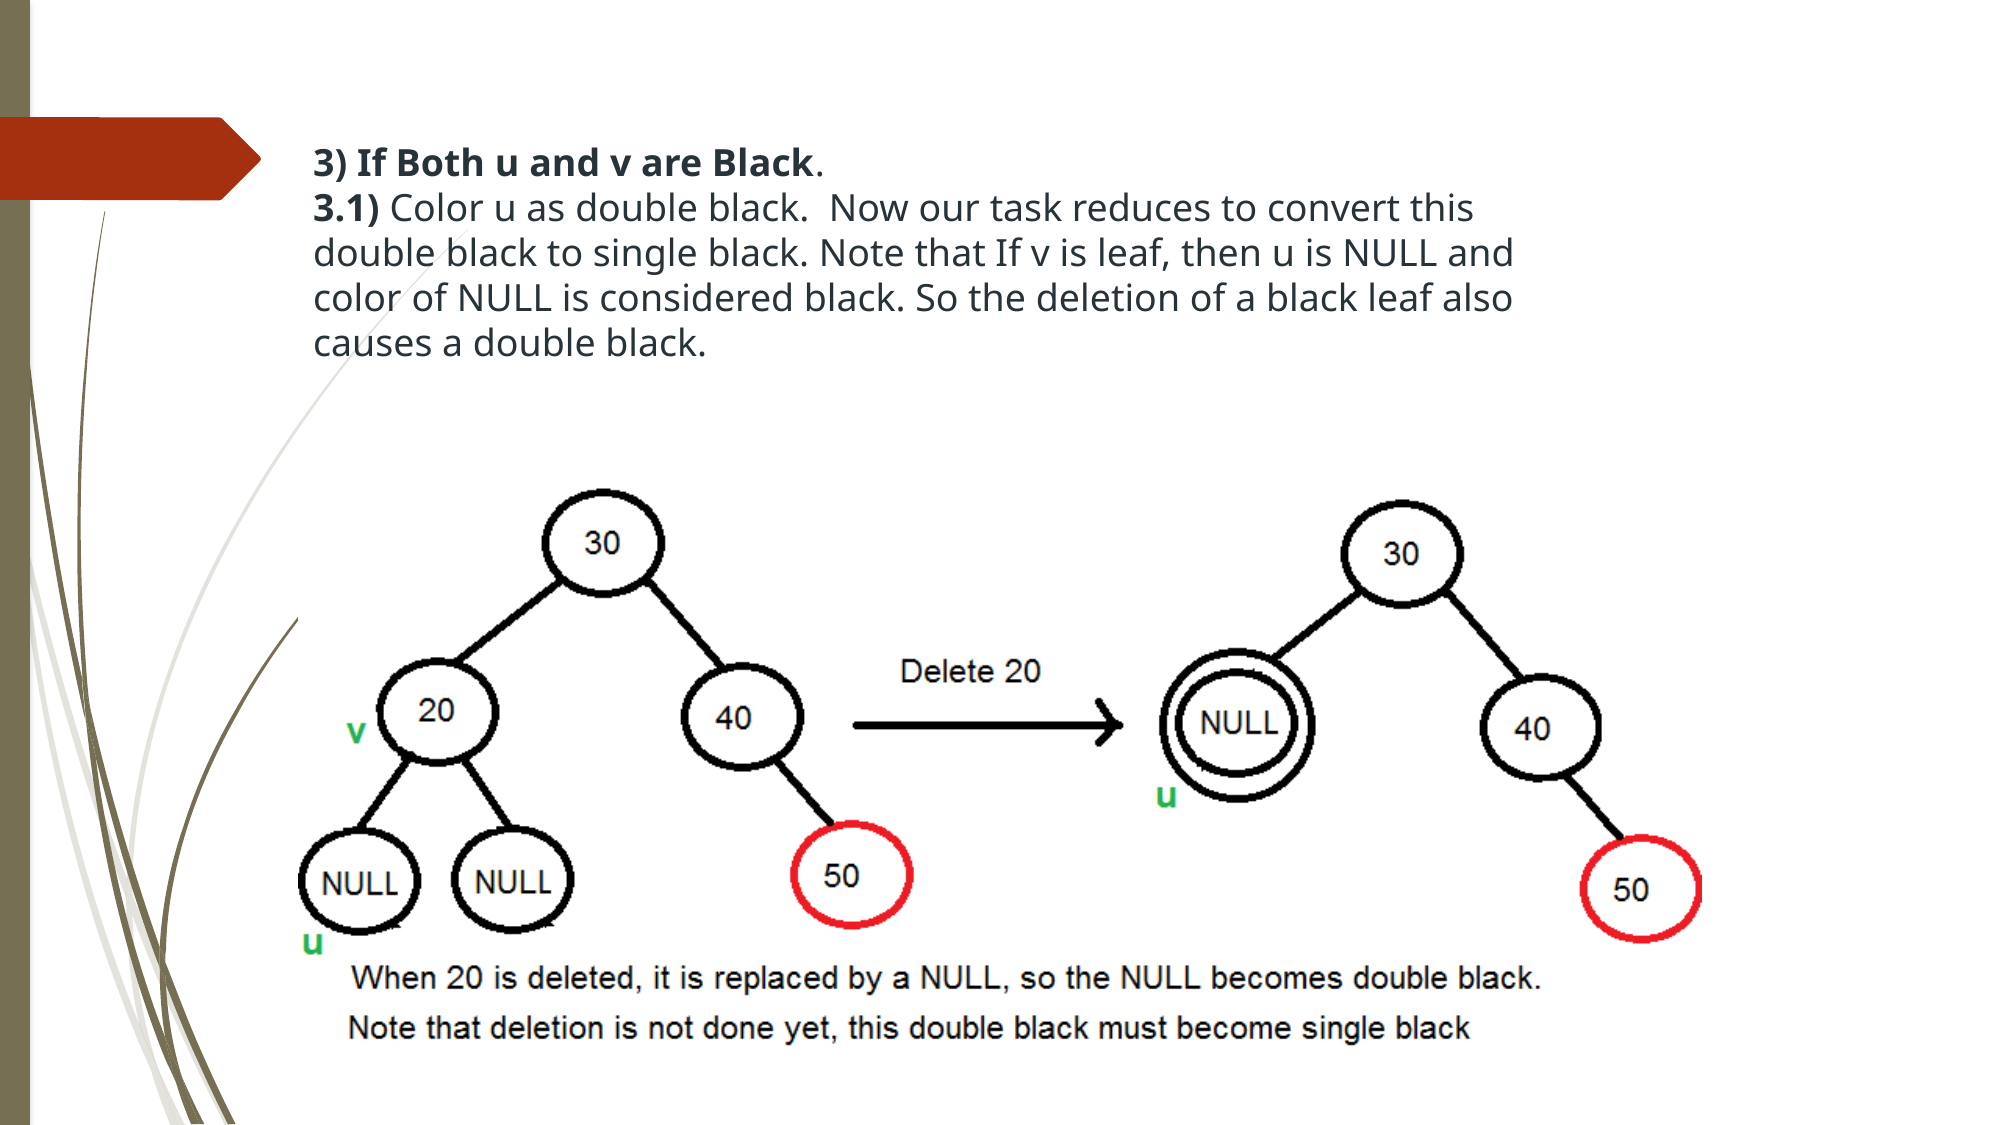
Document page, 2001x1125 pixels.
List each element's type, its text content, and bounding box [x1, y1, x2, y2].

text_box 3) If Both u and v are Black. 3.1) Color u as double black. Now our task reduces to convert this double black to single black. Note that If v is leaf, then u is NULL and color of NULL is considered black. So the deletion of a black leaf also causes a double black. [298, 131, 1601, 417]
picture [298, 455, 1702, 1061]
